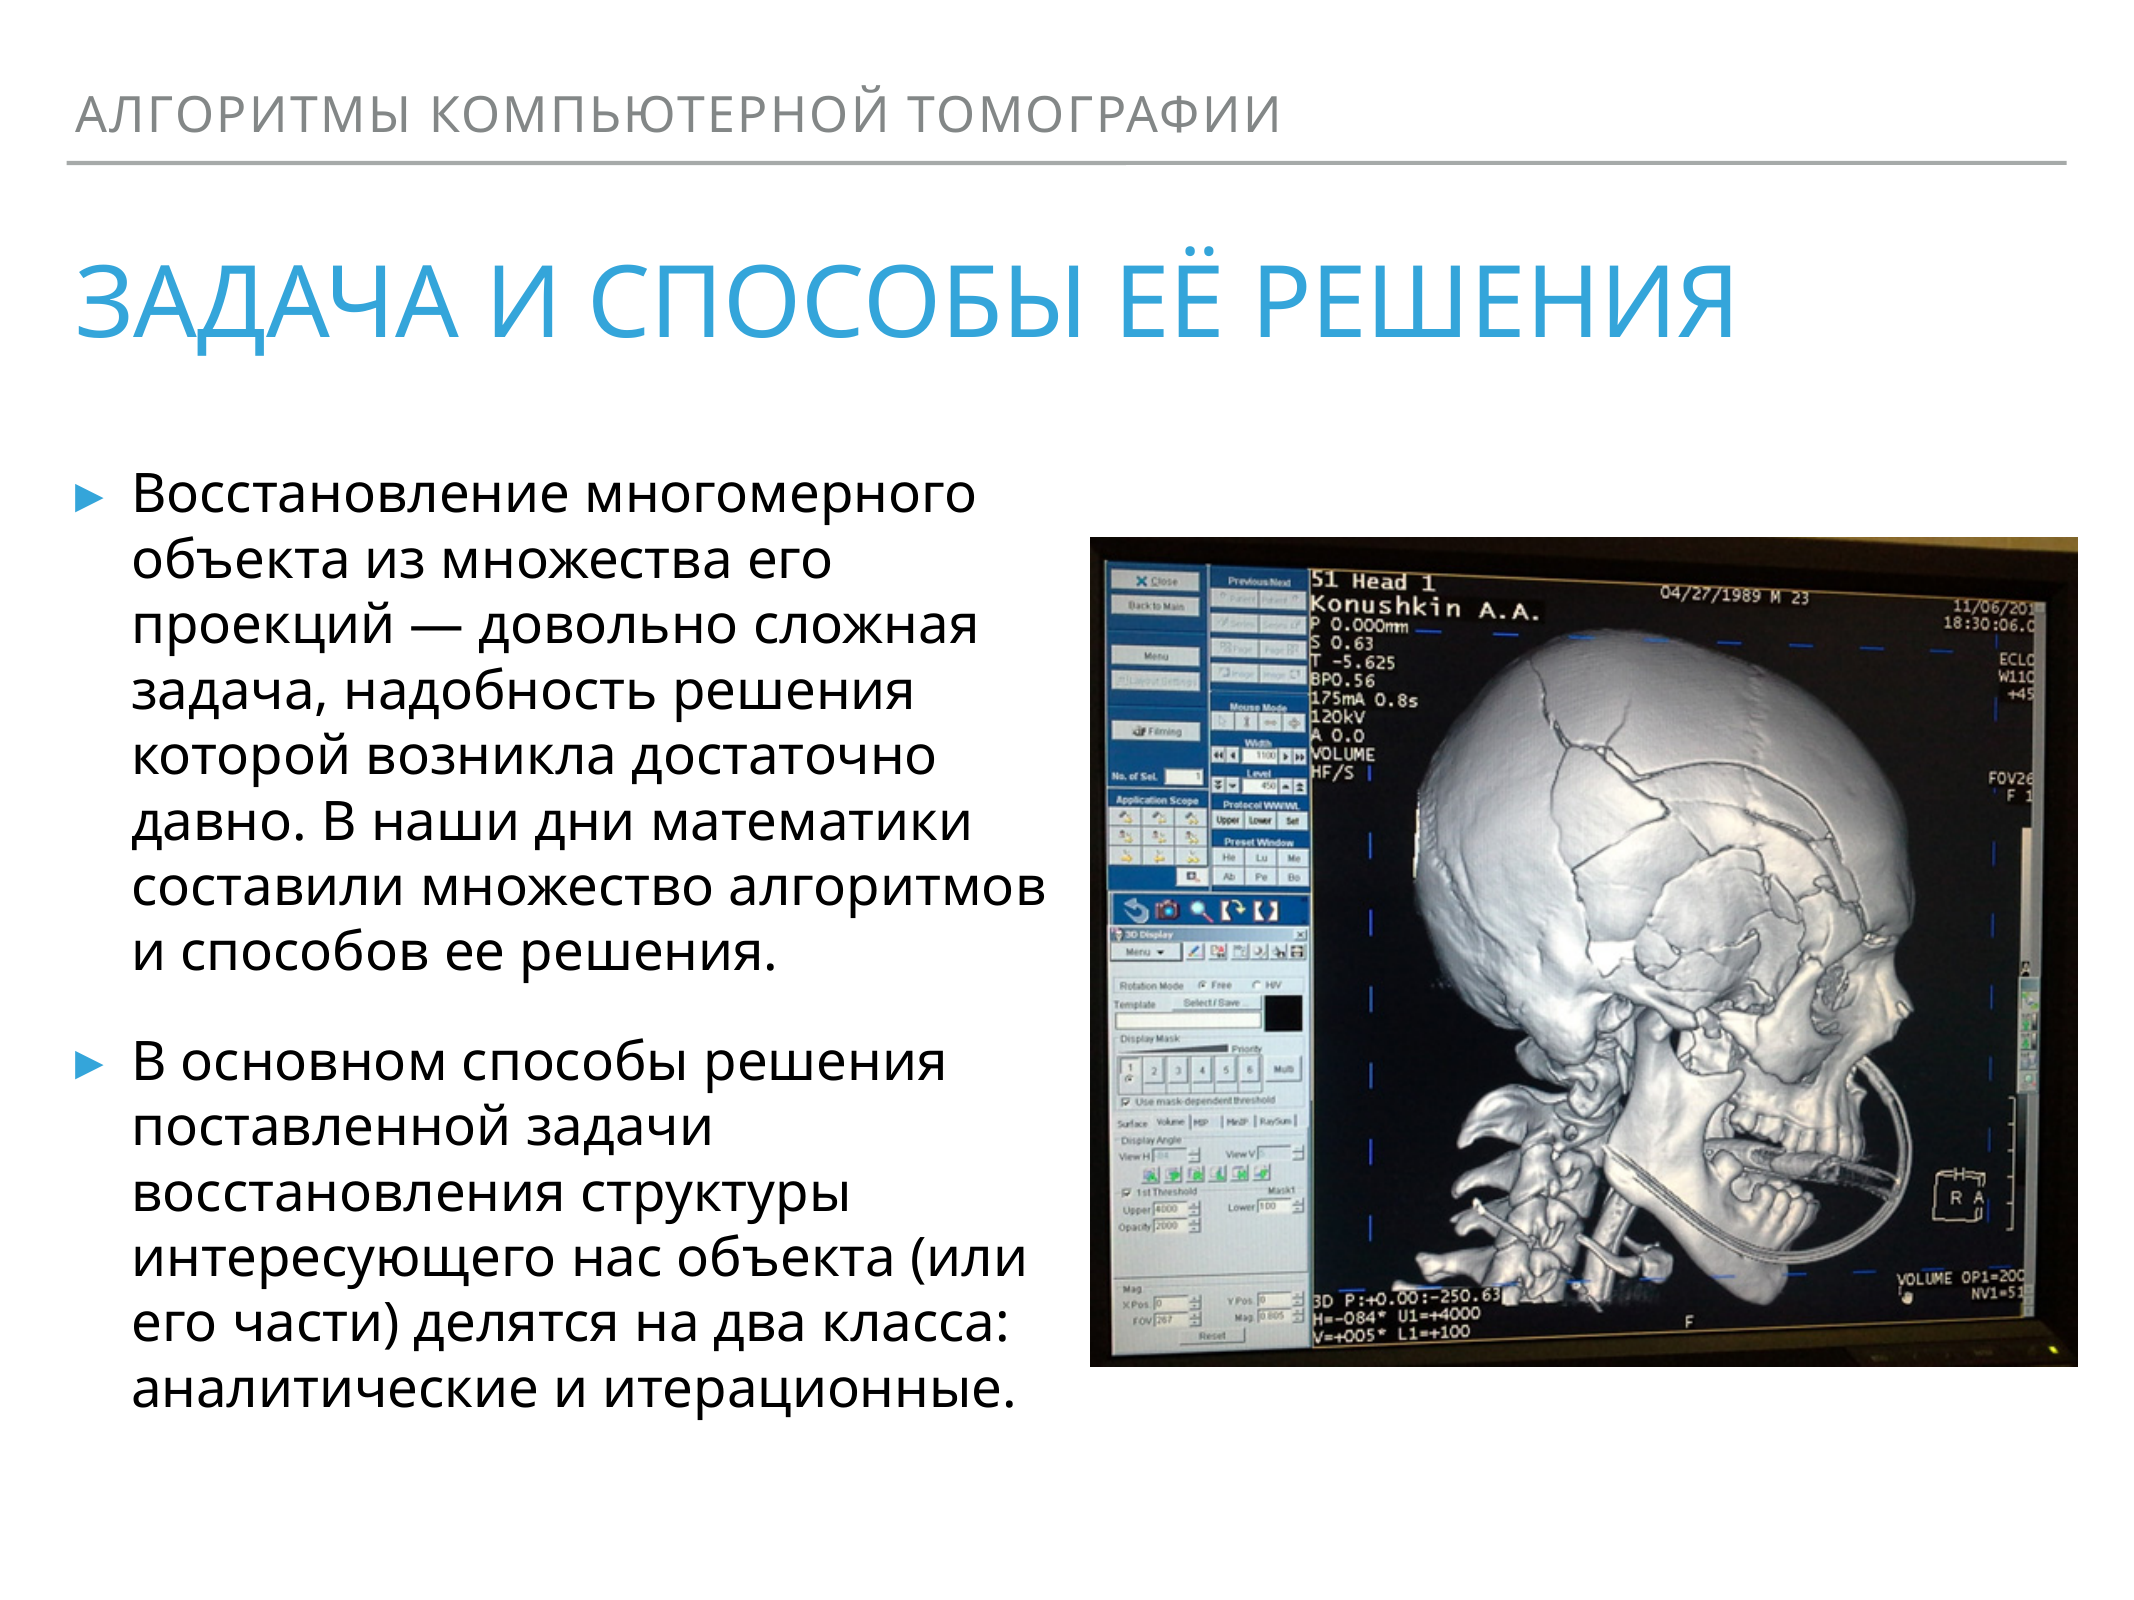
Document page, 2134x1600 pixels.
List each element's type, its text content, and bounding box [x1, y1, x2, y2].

picture [1089, 536, 2078, 1368]
list Алгоритмы компьютерной томографии [66, 74, 1901, 151]
list Восстановление многомерного объекта из множества его проекций — довольно сложная задача, надобность решения которой возникла достаточно давно. В наши дни математики составили множество алгоритмов и способов ее решения. В основном способы решения поставленной задачи восстановления структуры интересующего нас объекта (или его части) делятся на два класса: аналитические и итерационные. [66, 449, 1079, 1572]
title задачА и способы её решения [66, 251, 2068, 372]
